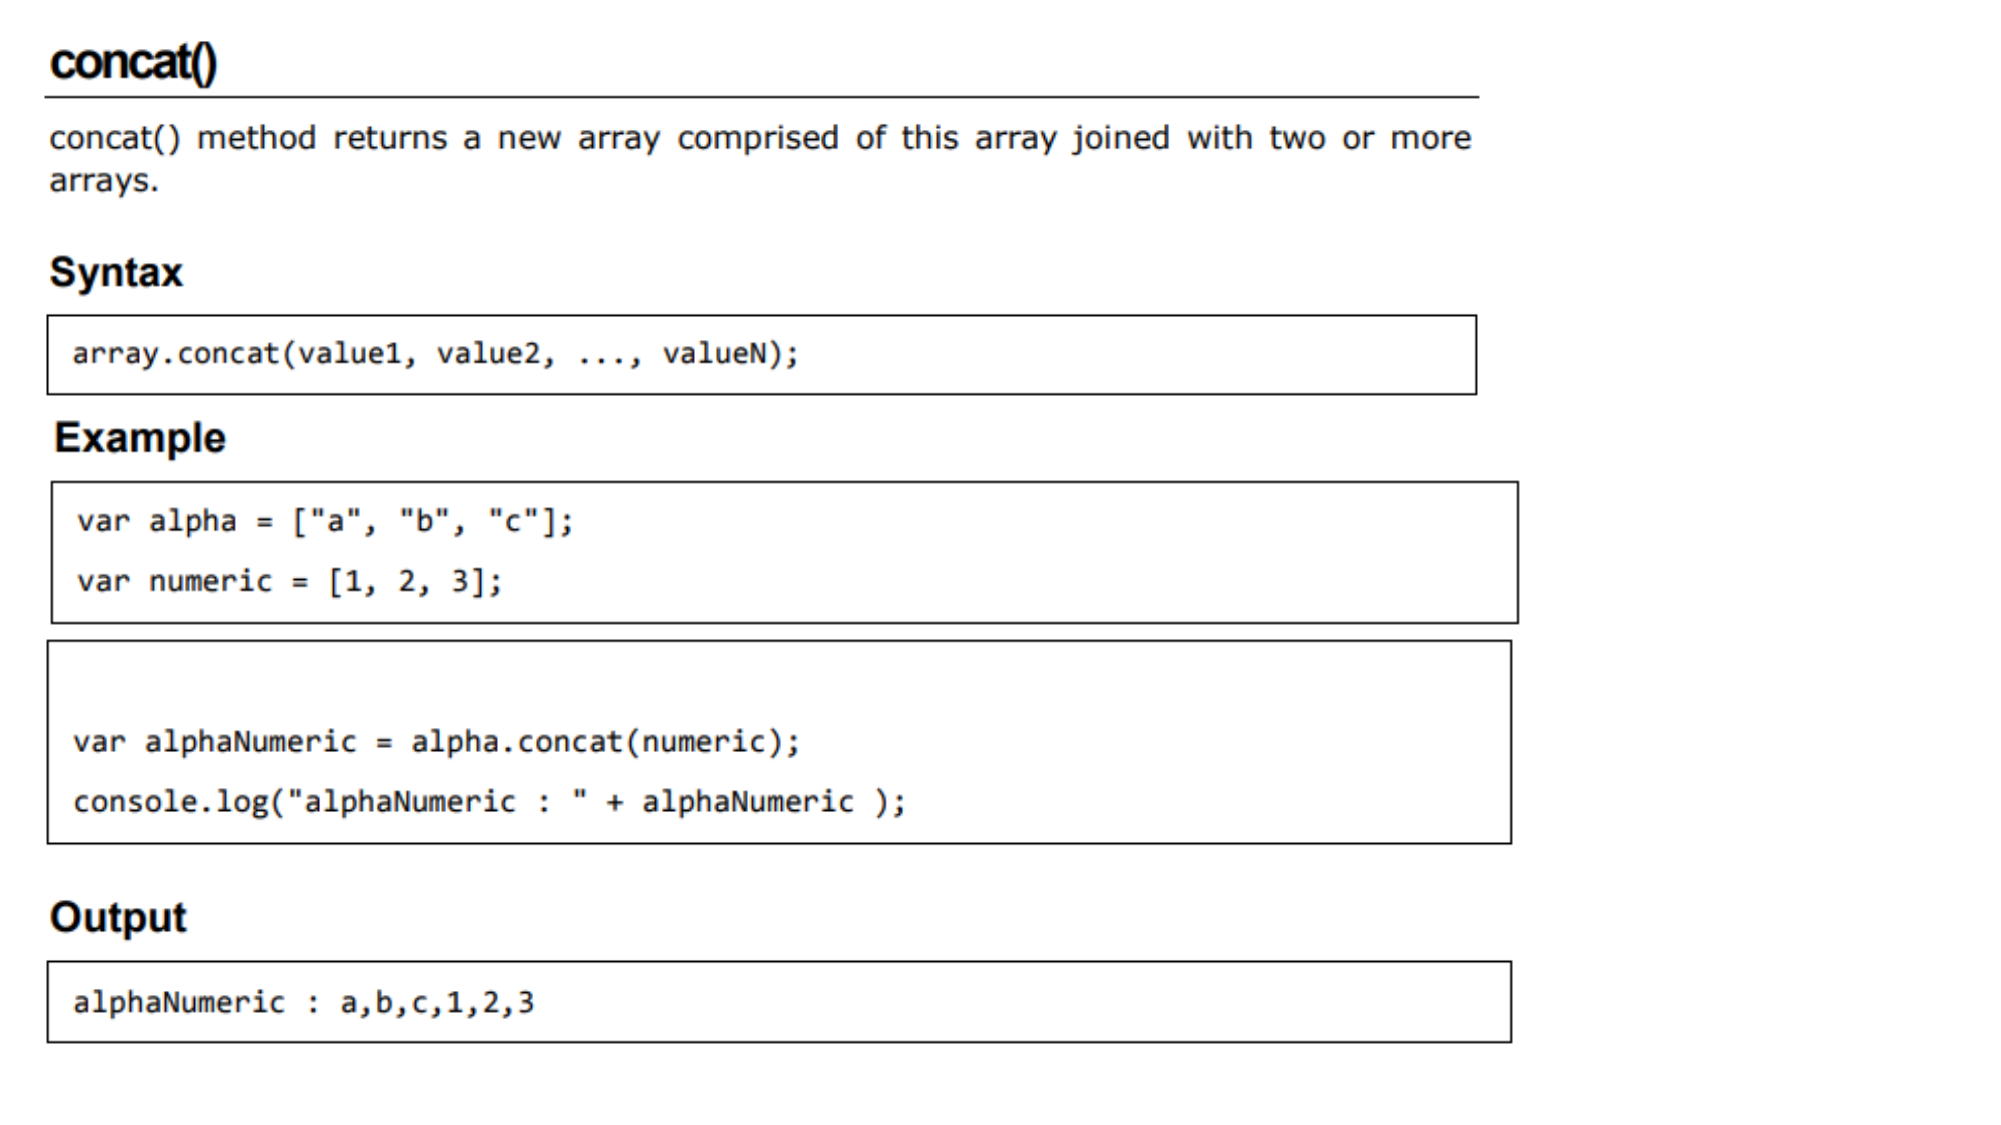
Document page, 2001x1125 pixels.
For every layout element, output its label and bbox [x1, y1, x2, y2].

picture [41, 40, 1532, 1050]
